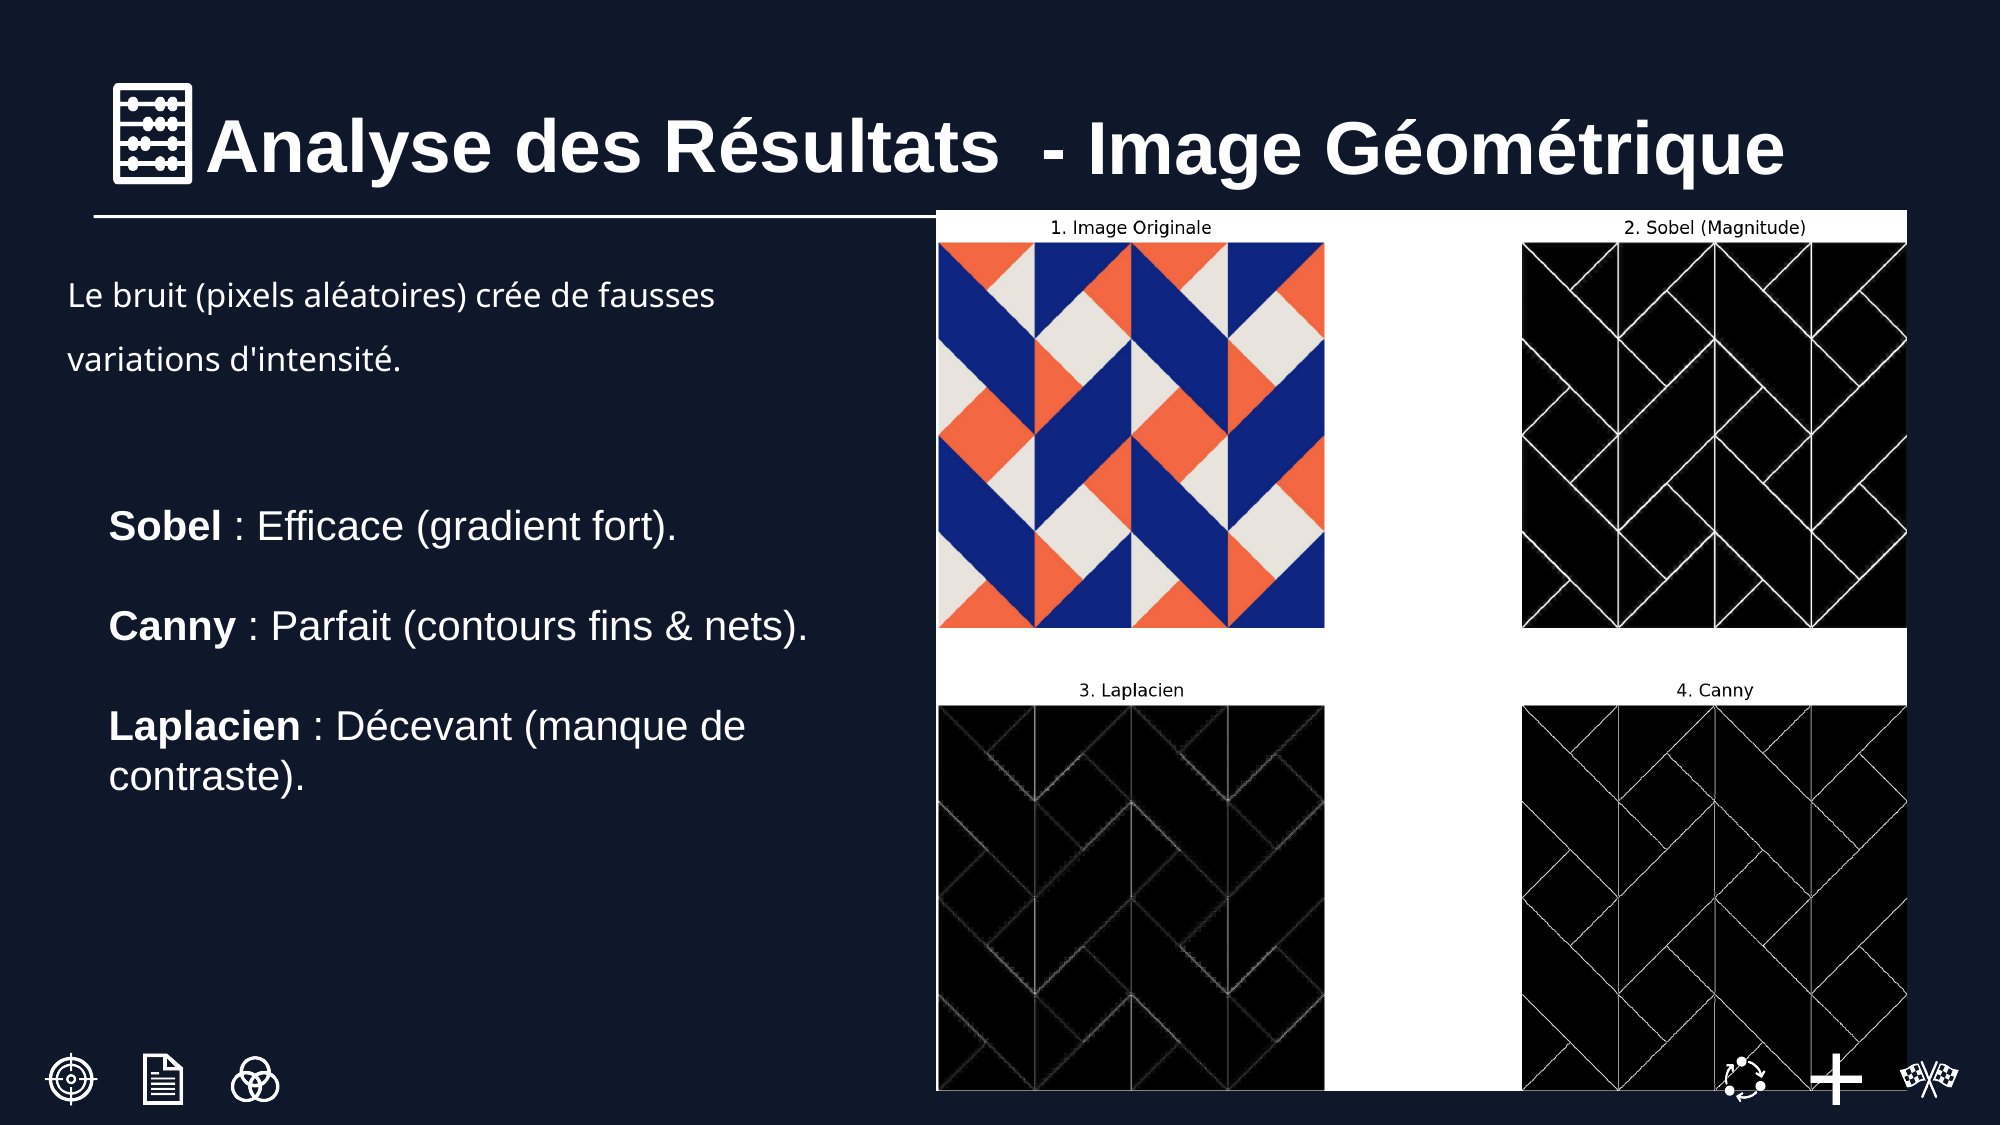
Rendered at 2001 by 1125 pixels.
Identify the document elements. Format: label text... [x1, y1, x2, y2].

text_box Analyse des Résultats [216, 90, 1042, 195]
text_box Sobel : Efficace (gradient fort). Canny : Parfait (contours fins & nets). Laplacien : Décevant (manque de contraste). [93, 491, 844, 807]
text_box - Image Géométrique [1041, 81, 1829, 190]
text_box Le bruit (pixels aléatoires) crée de fausses variations d'intensité. [67, 250, 760, 379]
picture [132, 1048, 194, 1110]
picture [93, 74, 213, 193]
text_box [93, 215, 931, 219]
picture [40, 1048, 102, 1110]
picture [224, 1048, 286, 1110]
picture [936, 210, 1960, 1110]
